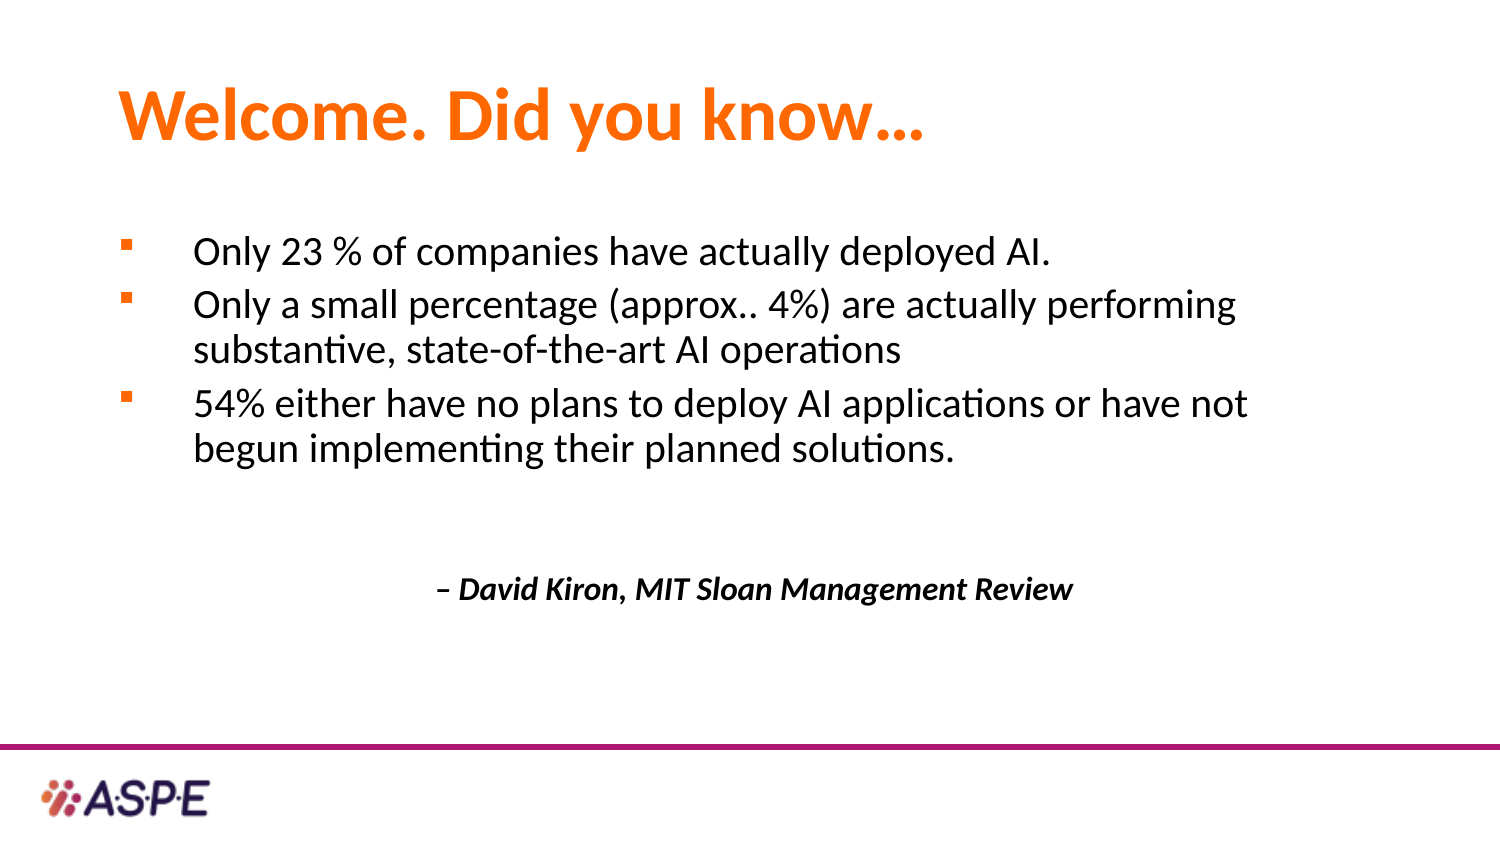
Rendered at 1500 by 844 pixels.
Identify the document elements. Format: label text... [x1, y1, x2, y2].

text_box – David Kiron, MIT Sloan Management Review [412, 559, 1438, 614]
list Only 23 % of companies have actually deployed AI. Only a small percentage (approx.. 4%) are actually performing substantive, state-of-the-art AI operations 54% either have no plans to deploy AI applications or have not begun implementing their planned solutions. [103, 221, 1375, 732]
title Welcome. Did you know… [103, 44, 1397, 188]
picture [37, 776, 213, 822]
